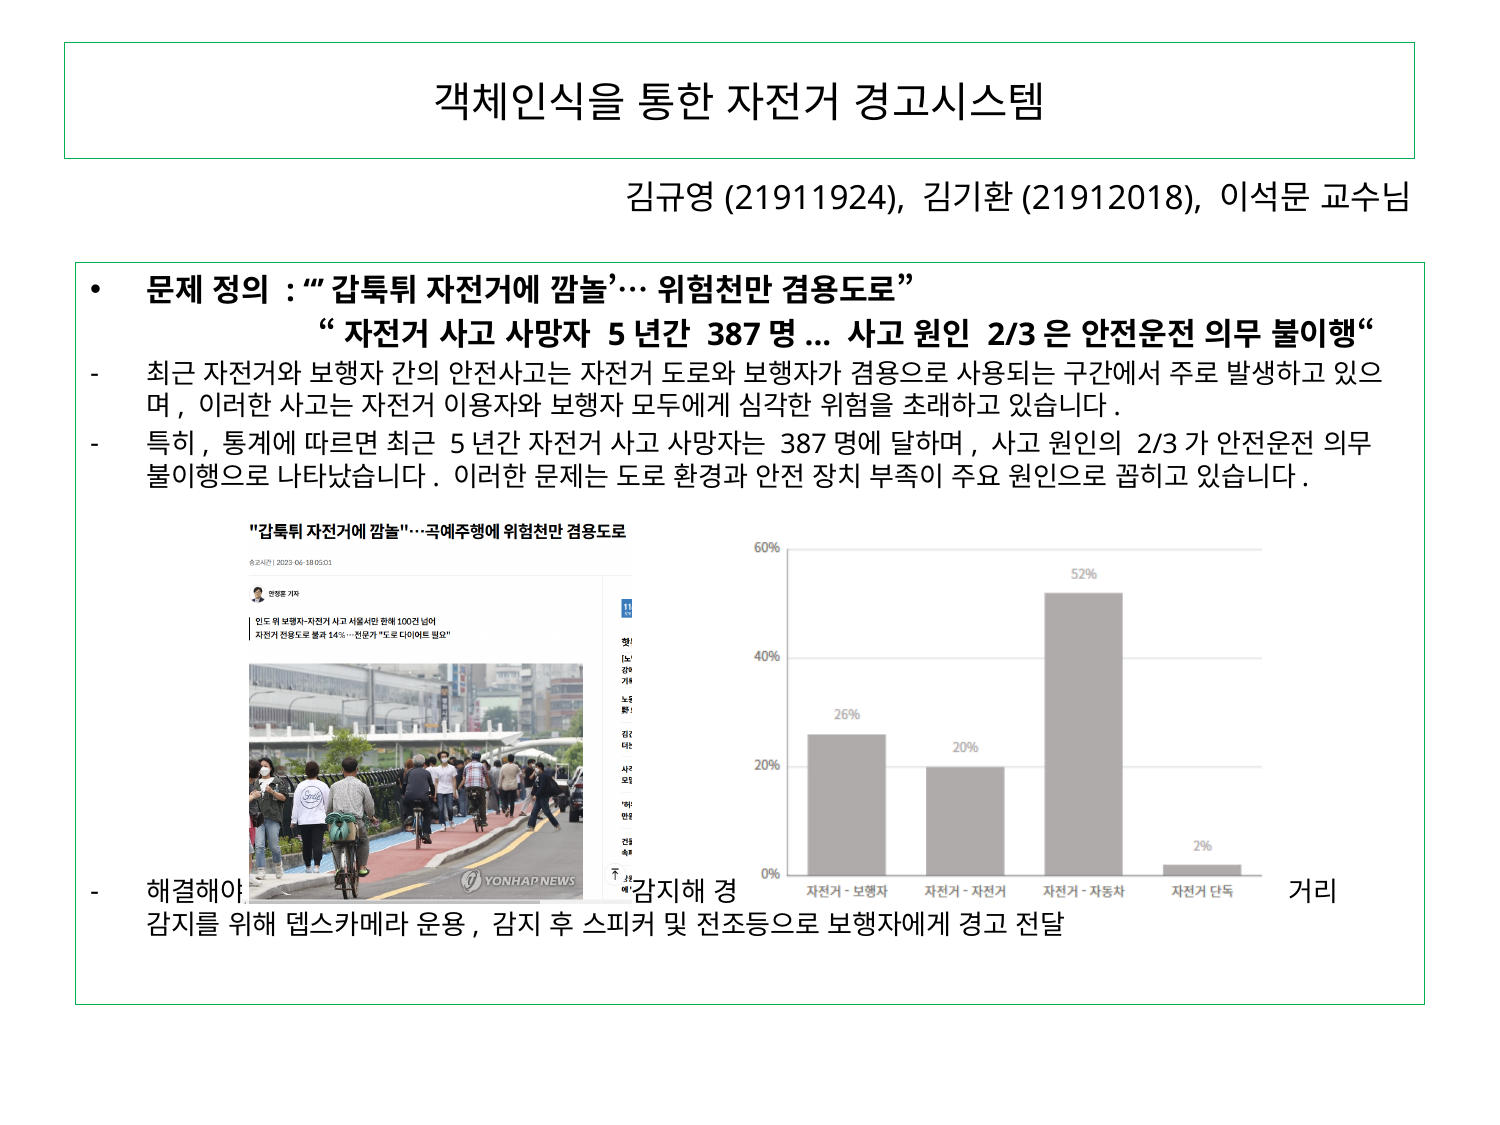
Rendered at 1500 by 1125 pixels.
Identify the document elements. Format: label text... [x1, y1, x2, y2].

picture [737, 522, 1280, 904]
title 객체인식을 통한 자전거 경고시스템 [64, 42, 1415, 159]
text_box 김규영(21911924), 김기환(21912018), 이석문 교수님 [76, 148, 1427, 244]
picture [241, 514, 633, 904]
list 문제 정의 : “’갑툭튀 자전거에 깜놀’… 위험천만 겸용도로” “자전거 사고 사망자 5년간 387명... 사고 원인 2/3은 안전운전 의무 불이행“ 최근 자전거와 보행자 간의 안전사고는 자전거 도로와 보행자가 겸용으로 사용되는 구간에서 주로 발생하고 있으며, 이러한 사고는 자전거 이용자와 보행자 모두에게 심각한 위험을 초래하고 있습니다. 특히, 통계에 따르면 최근 5년간 자전거 사고 사망자는 387명에 달하며, 사고 원인의 2/3가 안전운전 의무 불이행으로 나타났습니다. 이러한 문제는 도로 환경과 안전 장치 부족이 주요 원인으로 꼽히고 있습니다. 해결해야 하는 문제 : 실시간으로 보행자를 감지해 경고를 주어 사고율 감소시켜야 함. 보행자 감지 및 거리 감지를 위해 뎁스카메라 운용, 감지 후 스피커 및 전조등으로 보행자에게 경고 전달 [75, 262, 1425, 1005]
